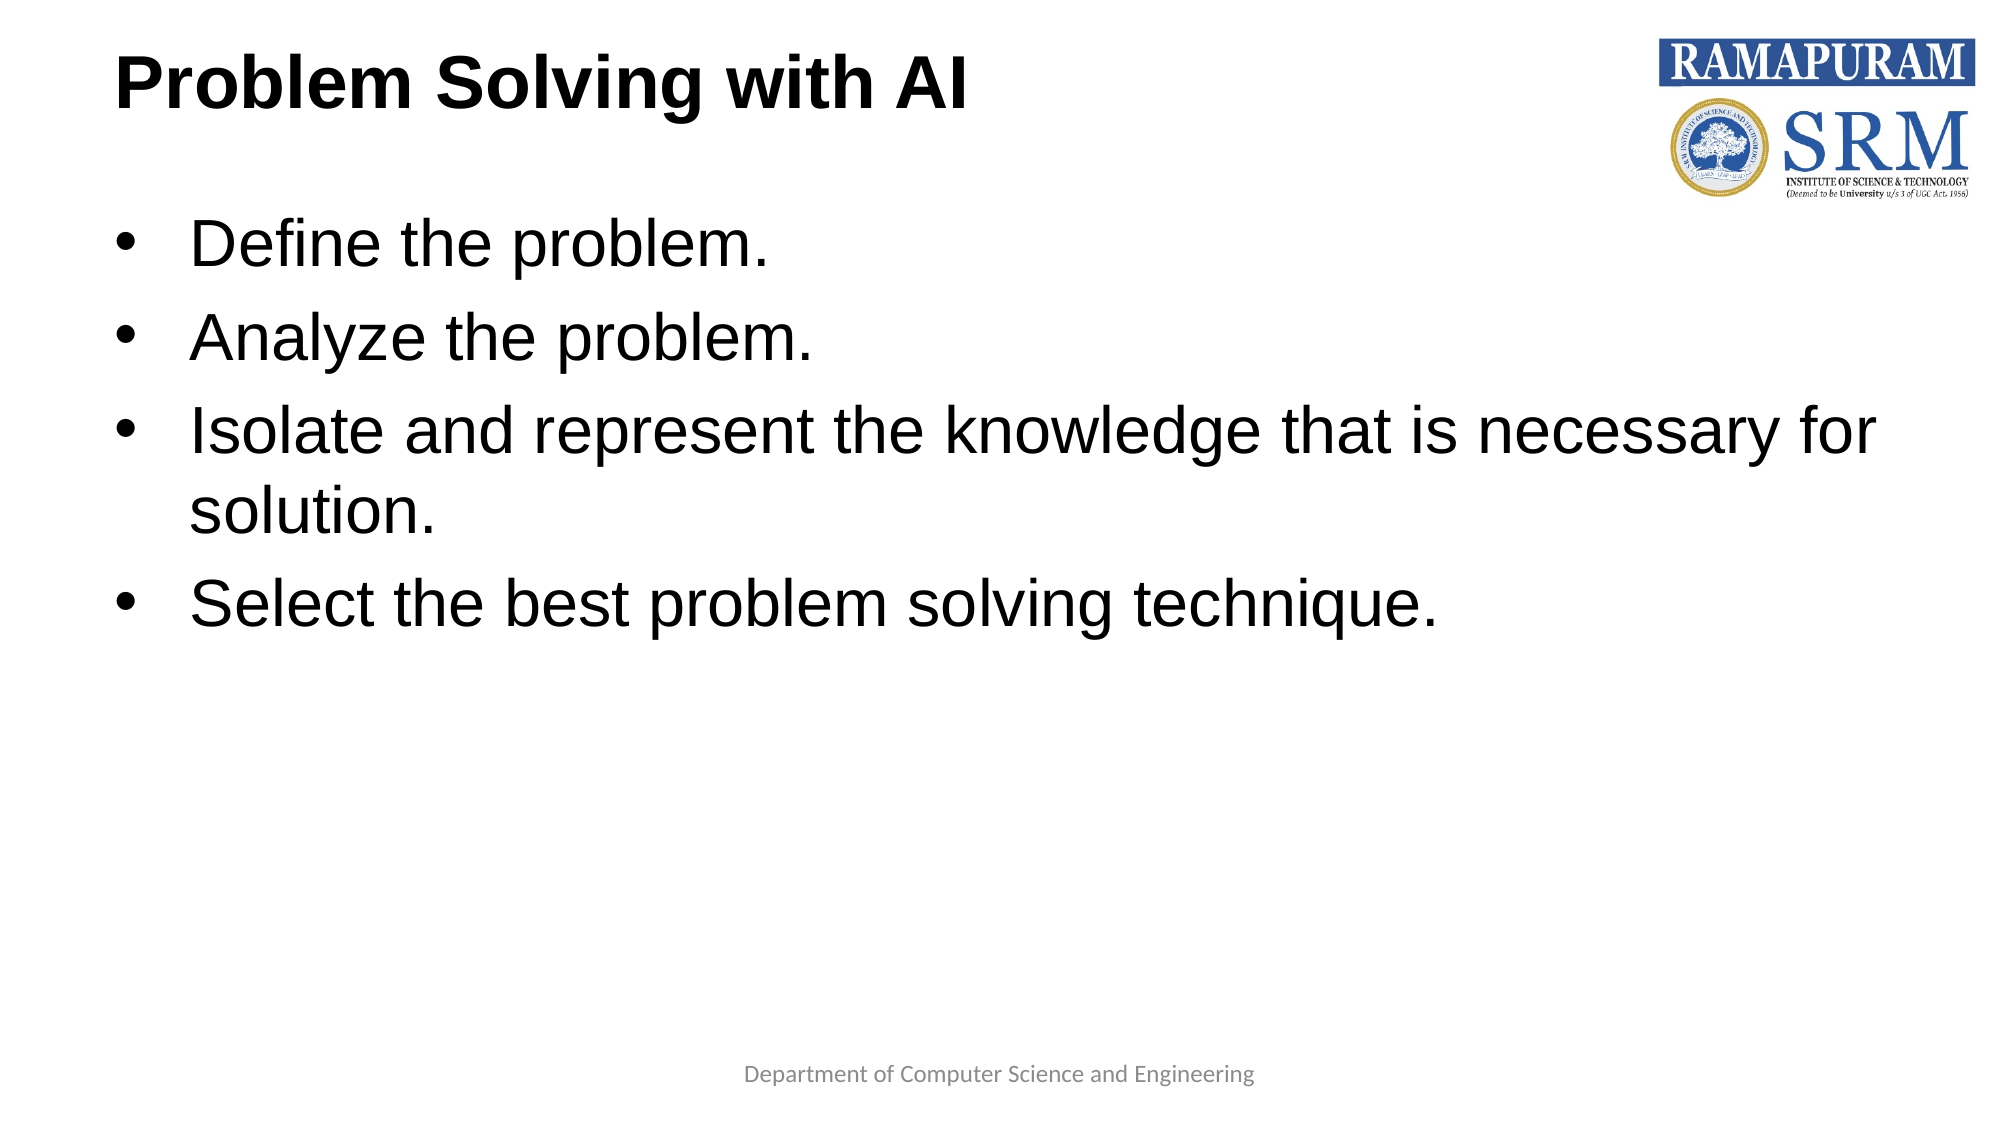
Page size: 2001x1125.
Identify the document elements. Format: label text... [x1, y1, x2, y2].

picture [1656, 31, 1978, 222]
list Define the problem. Analyze the problem. Isolate and represent the knowledge that is necessary for solution. Select the best problem solving technique. [99, 192, 1900, 1006]
title Problem Solving with AI [99, 31, 1656, 127]
footer Department of Computer Science and Engineering [662, 1042, 1338, 1103]
